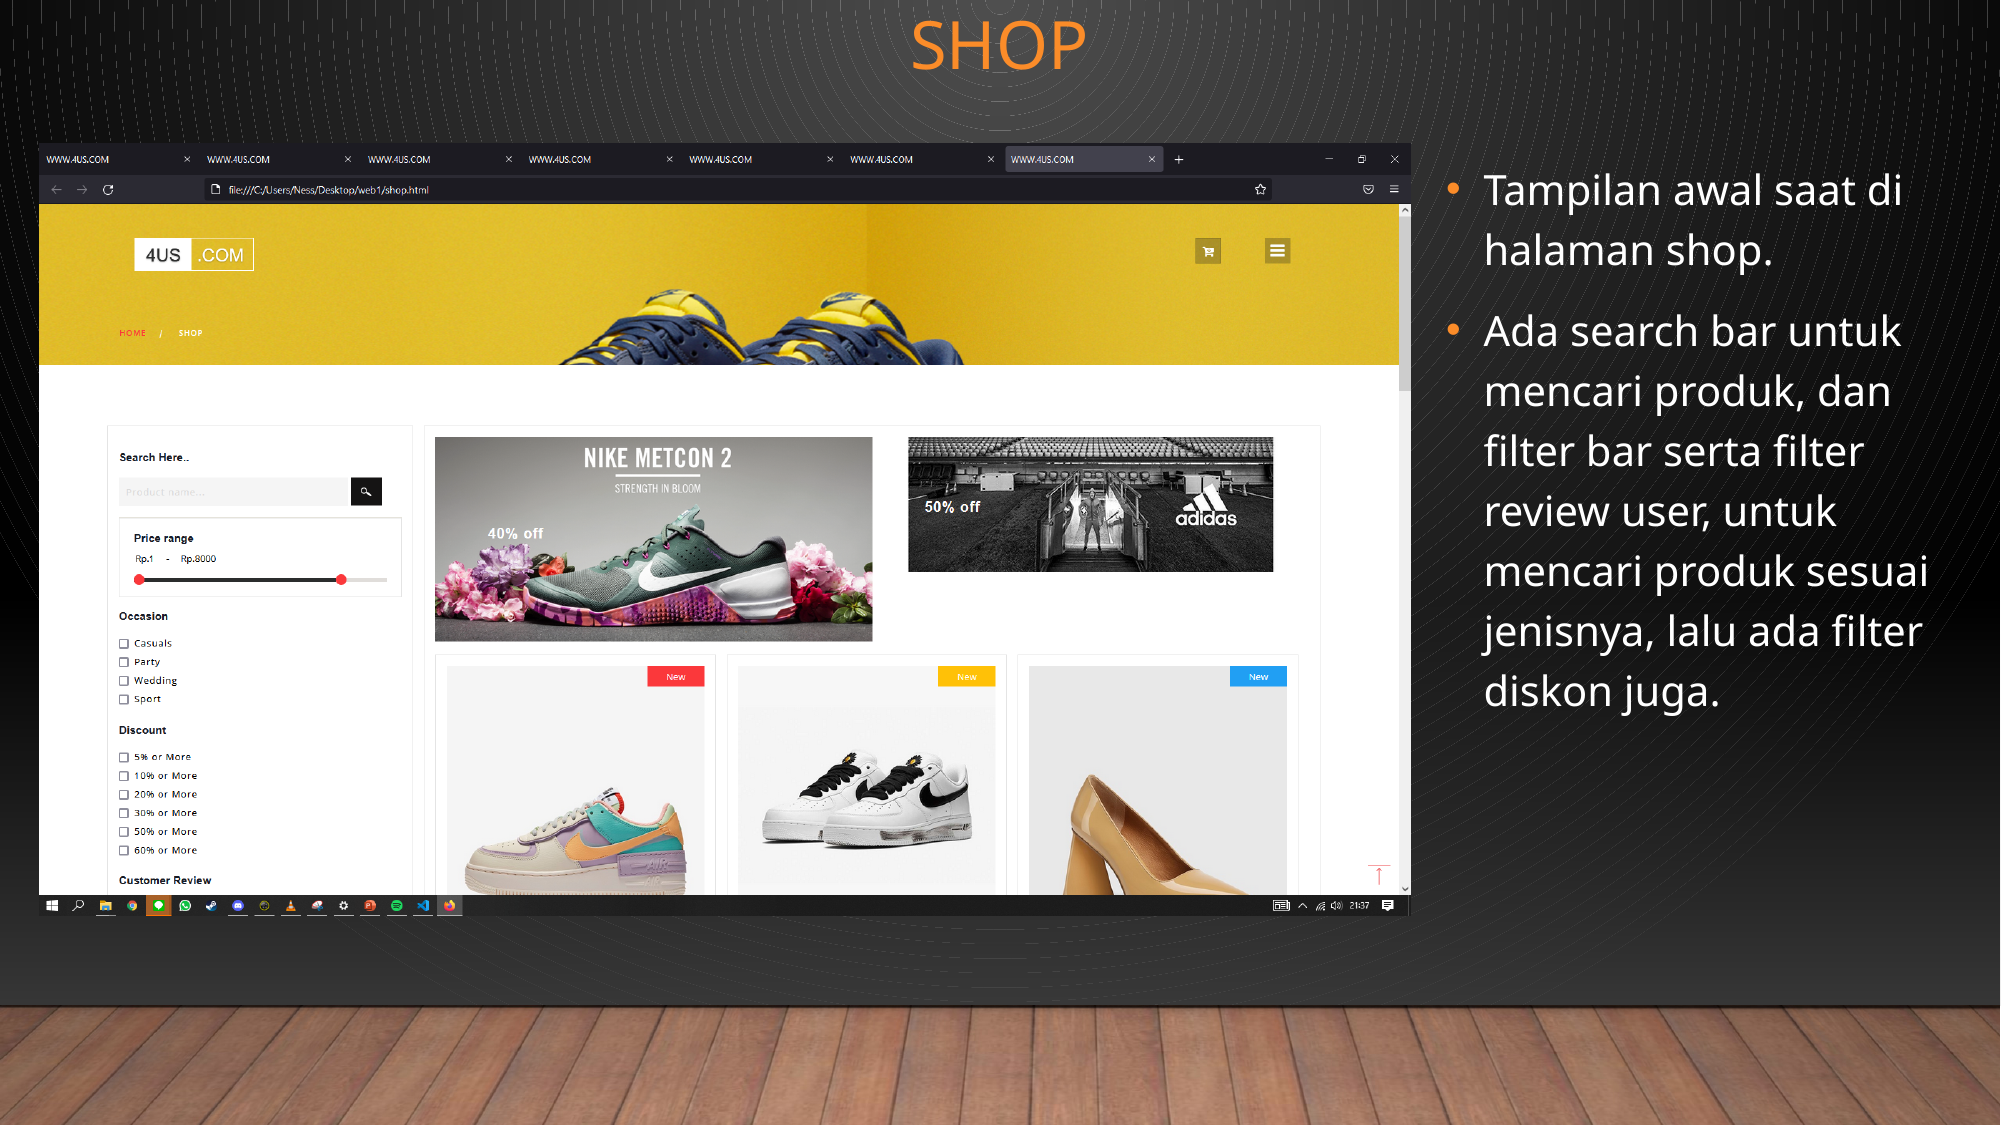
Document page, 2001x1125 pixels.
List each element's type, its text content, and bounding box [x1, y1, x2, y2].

title shop [237, 0, 1763, 97]
picture [0, 1005, 2000, 1125]
list Tampilan awal saat di halaman shop. Ada search bar untuk mencari produk, dan filter bar serta filter review user, untuk mencari produk sesuai jenisnya, lalu ada filter diskon juga. [1430, 146, 1982, 916]
picture [38, 143, 1411, 916]
